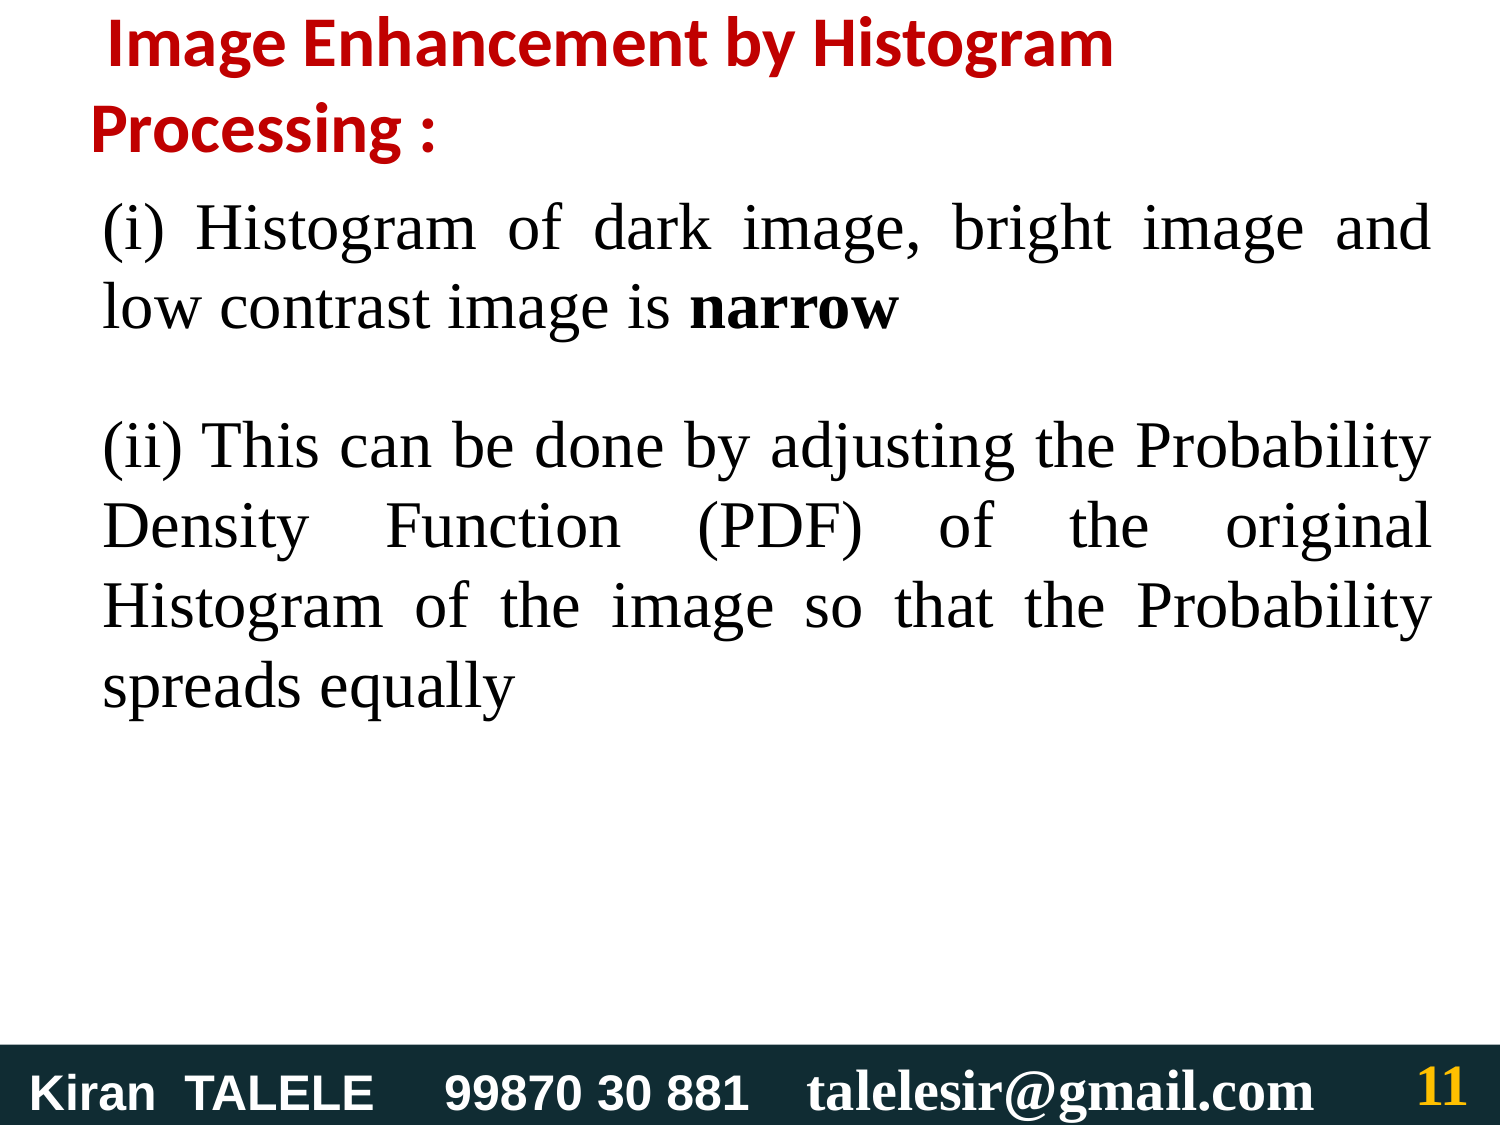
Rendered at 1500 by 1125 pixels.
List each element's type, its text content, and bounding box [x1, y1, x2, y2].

text_box (ii) This can be done by adjusting the Probability Density Function (PDF) of the original Histogram of the image so that the Probability spreads equally [87, 393, 1450, 729]
text_box (i) Histogram of dark image, bright image and low contrast image is narrow [87, 174, 1450, 350]
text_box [0, 1039, 1500, 1125]
title Image Enhancement by Histogram Processing : [75, 0, 1488, 175]
